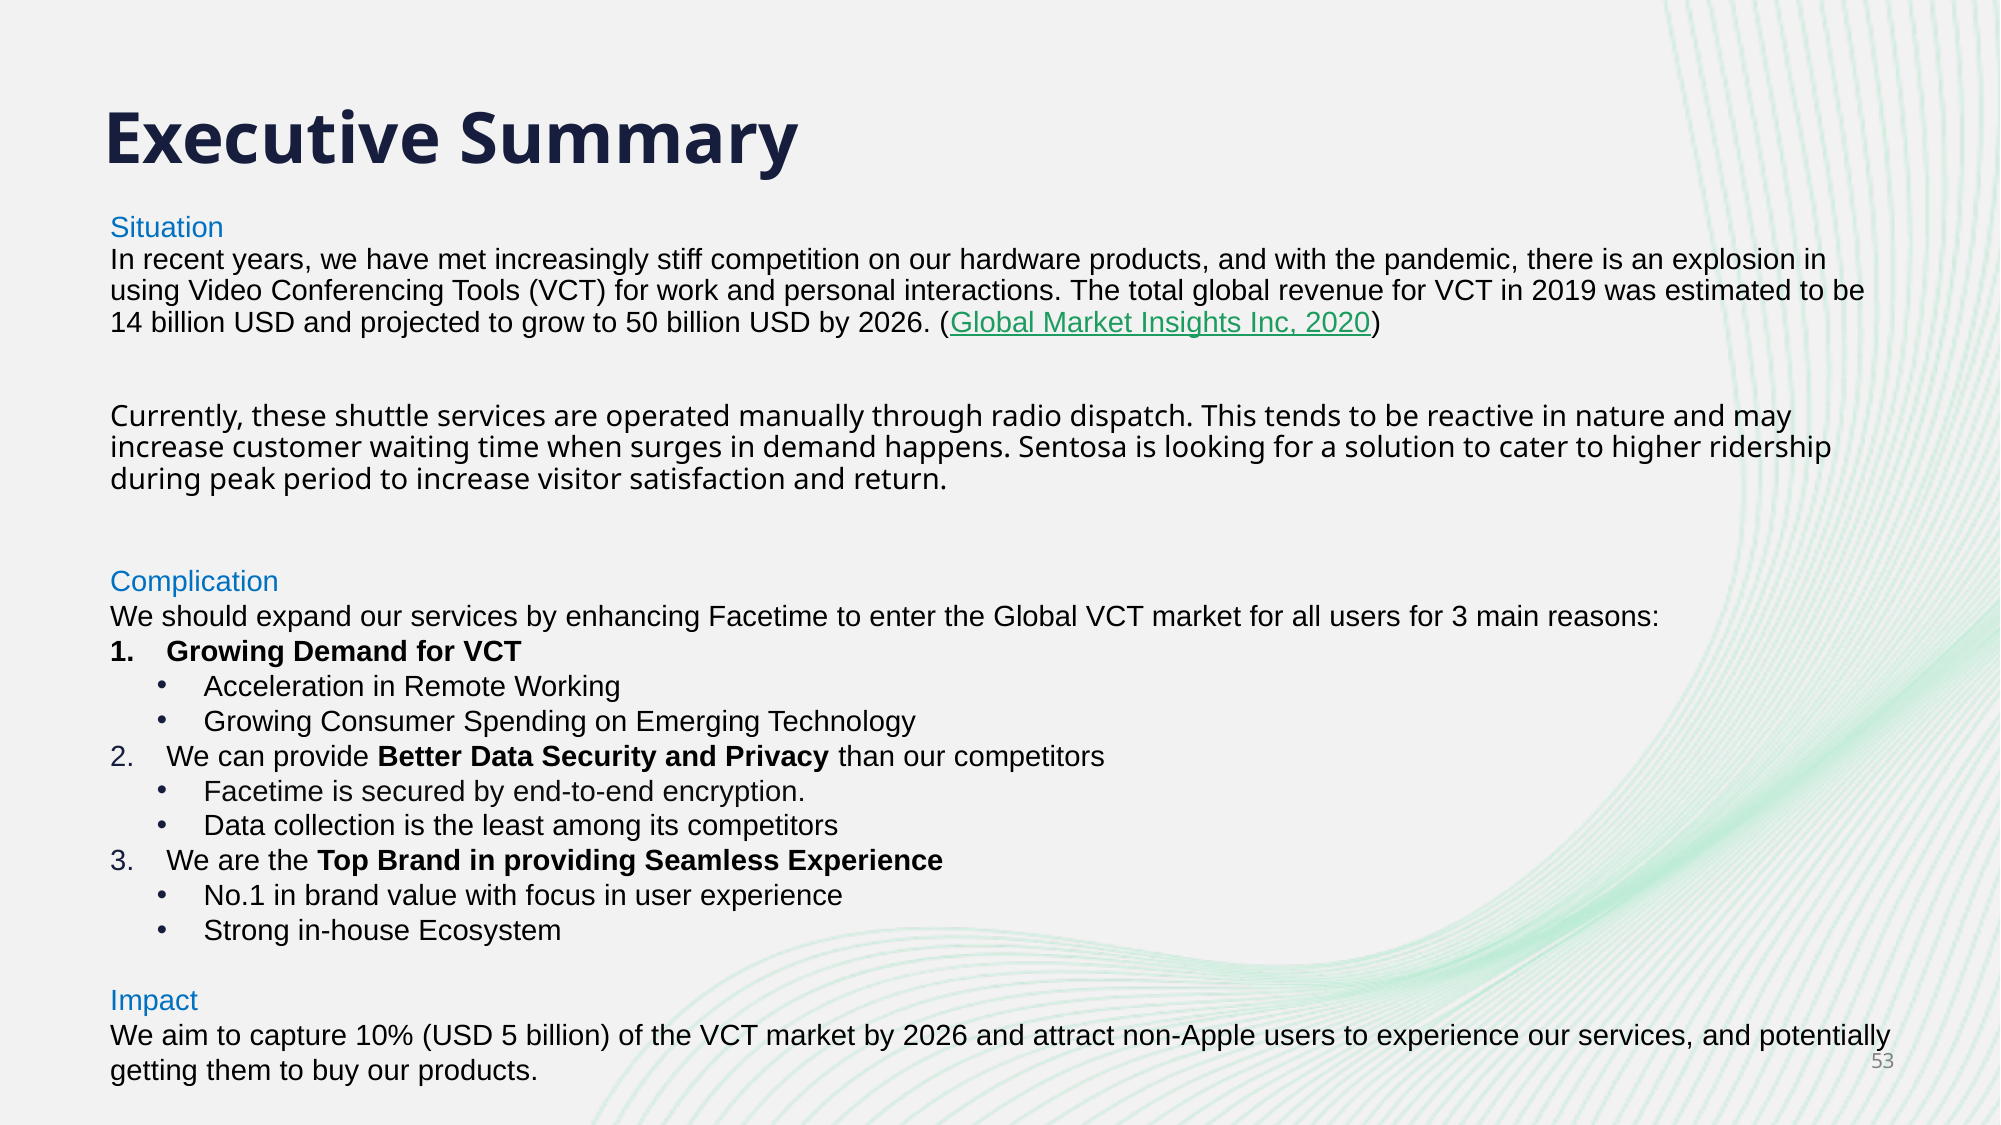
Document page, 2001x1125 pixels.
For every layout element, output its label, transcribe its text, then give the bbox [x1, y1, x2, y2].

picture [576, 0, 2001, 1125]
title Executive Summary [103, 102, 1897, 180]
list Situation In recent years, we have met increasingly stiff competition on our hardware products, and with the pandemic, there is an explosion in using Video Conferencing Tools (VCT) for work and personal interactions. The total global revenue for VCT in 2019 was estimated to be 14 billion USD and projected to grow to 50 billion USD by 2026. (Global Market Insights Inc, 2020) Currently, these shuttle services are operated manually through radio dispatch. This tends to be reactive in nature and may increase customer waiting time when surges in demand happens. Sentosa is looking for a solution to cater to higher ridership during peak period to increase visitor satisfaction and return. Complication We should expand our services by enhancing Facetime to enter the Global VCT market for all users for 3 main reasons: Growing Demand for VCT Acceleration in Remote Working Growing Consumer Spending on Emerging Technology We can provide Better Data Security and Privacy than our competitors Facetime is secured by end-to-end encryption. Data collection is the least among its competitors We are the Top Brand in providing Seamless Experience No.1 in brand value with focus in user experience Strong in-house Ecosystem Impact We aim to capture 10% (USD 5 billion) of the VCT market by 2026 and attract non-Apple users to experience our services, and potentially getting them to buy our products. Next Steps With your approval, we can work with the R&D and marketing department on enhancing Facetime to enter the Global VCT market. [110, 212, 1904, 1005]
